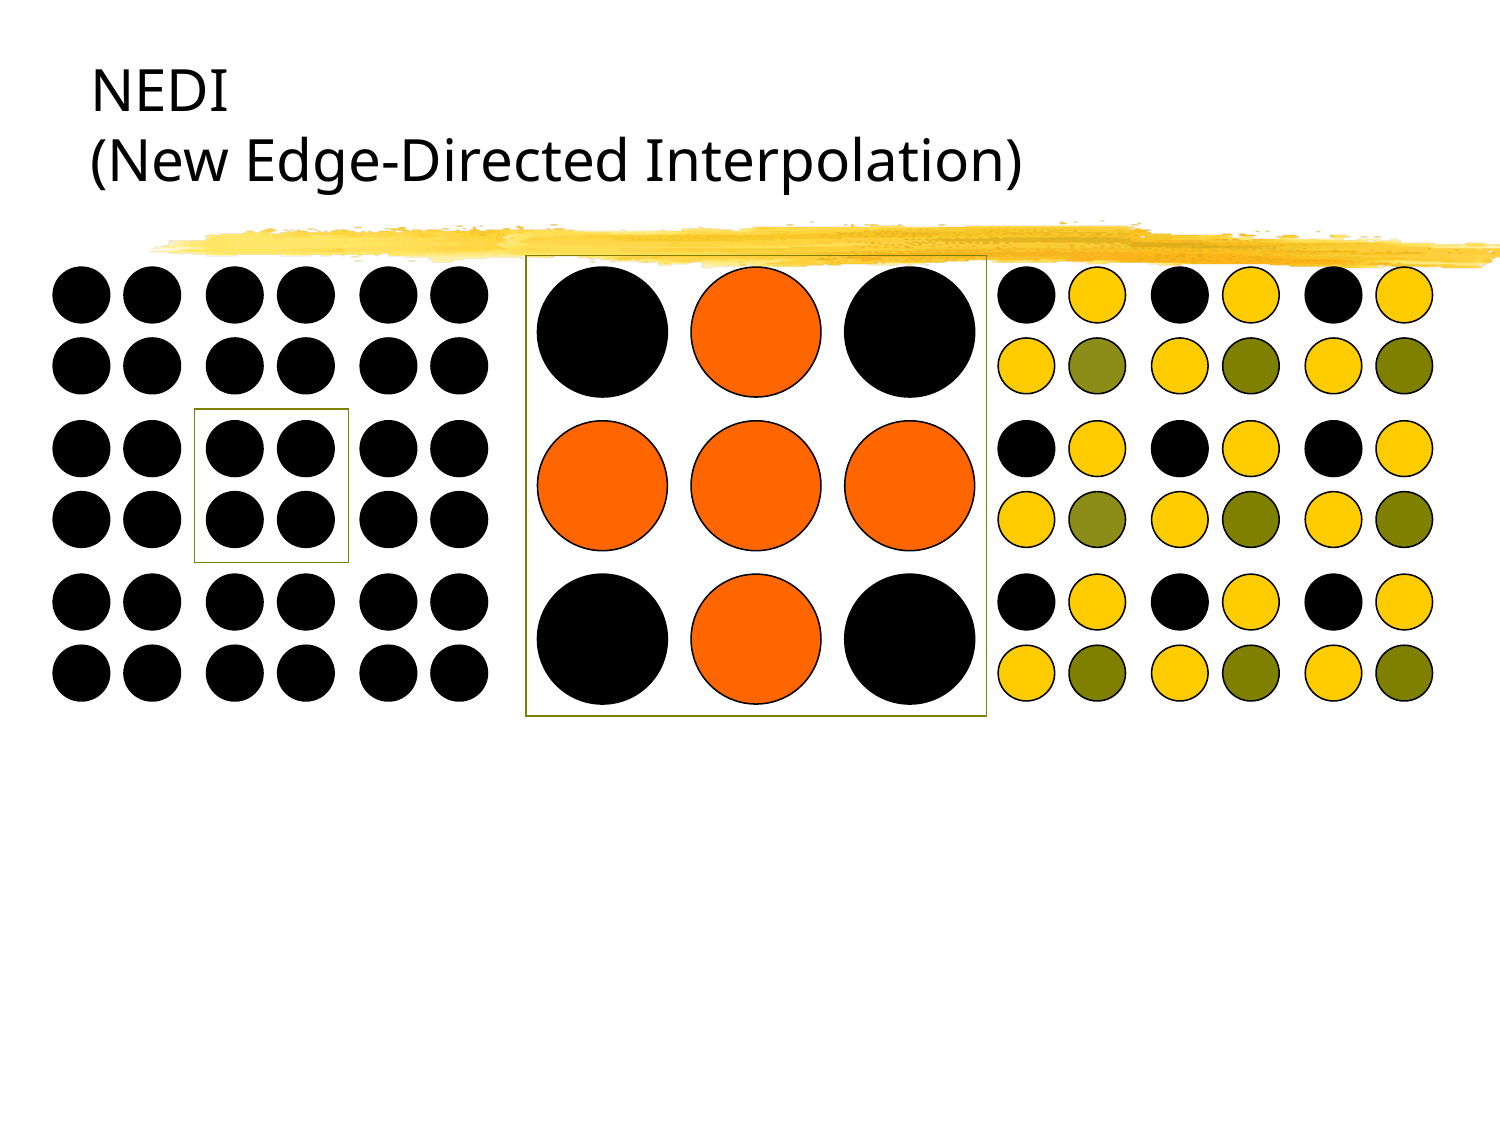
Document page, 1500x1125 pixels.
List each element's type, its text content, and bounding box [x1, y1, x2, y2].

text_box [1376, 337, 1433, 394]
text_box [1222, 420, 1280, 477]
text_box [53, 491, 110, 548]
text_box [1151, 337, 1209, 394]
text_box [430, 267, 488, 323]
text_box [123, 267, 181, 323]
text_box [123, 420, 181, 477]
text_box [277, 645, 335, 701]
text_box [1222, 267, 1280, 323]
text_box [844, 420, 975, 551]
text_box [537, 574, 668, 705]
text_box [1376, 645, 1433, 701]
text_box [360, 574, 417, 630]
text_box [1151, 574, 1209, 630]
text_box [430, 337, 488, 394]
text_box [53, 645, 110, 701]
text_box [123, 574, 181, 630]
text_box [1305, 491, 1362, 548]
text_box [1305, 574, 1362, 630]
text_box [123, 491, 181, 548]
text_box [844, 574, 975, 705]
text_box [1151, 267, 1209, 323]
text_box [1222, 574, 1280, 630]
text_box [691, 267, 821, 398]
text_box [53, 420, 110, 477]
text_box [998, 337, 1055, 394]
text_box [1305, 337, 1362, 394]
text_box [360, 337, 417, 394]
text_box [691, 420, 821, 551]
text_box [1069, 267, 1126, 323]
text_box [691, 574, 821, 705]
text_box [360, 491, 417, 548]
text_box [277, 267, 335, 323]
text_box [1305, 645, 1362, 701]
text_box [998, 491, 1055, 548]
text_box [430, 645, 488, 701]
text_box [844, 267, 975, 398]
text_box [1151, 420, 1209, 477]
text_box [360, 267, 417, 323]
text_box [525, 255, 987, 717]
text_box [998, 574, 1055, 630]
text_box [277, 574, 335, 630]
text_box [1222, 337, 1280, 394]
picture [150, 215, 1500, 279]
text_box [1069, 574, 1126, 630]
text_box [1151, 645, 1209, 701]
text_box [1305, 420, 1362, 477]
text_box [1222, 645, 1280, 701]
text_box [277, 337, 335, 394]
text_box [1305, 267, 1362, 323]
text_box [53, 574, 110, 630]
text_box [1222, 491, 1280, 548]
text_box [1069, 337, 1126, 394]
text_box [998, 420, 1055, 477]
text_box [123, 645, 181, 701]
text_box [430, 491, 488, 548]
title NEDI (New Edge-Directed Interpolation) [74, 44, 1288, 201]
text_box [206, 645, 264, 701]
text_box [1069, 491, 1126, 548]
text_box [360, 420, 417, 477]
text_box [537, 420, 668, 551]
text_box [360, 645, 417, 701]
text_box [194, 408, 349, 563]
text_box [1376, 491, 1433, 548]
text_box [1069, 420, 1126, 477]
text_box [53, 267, 110, 323]
text_box [1376, 420, 1433, 477]
text_box [1069, 645, 1126, 701]
text_box [1151, 491, 1209, 548]
text_box [123, 337, 181, 394]
text_box [53, 337, 110, 394]
text_box [430, 574, 488, 630]
text_box [430, 420, 488, 477]
text_box [998, 267, 1055, 323]
text_box [1376, 574, 1433, 630]
text_box [1376, 267, 1433, 323]
text_box [998, 645, 1055, 701]
text_box [206, 267, 264, 323]
text_box [206, 337, 264, 394]
text_box [537, 267, 668, 398]
text_box [206, 574, 264, 630]
